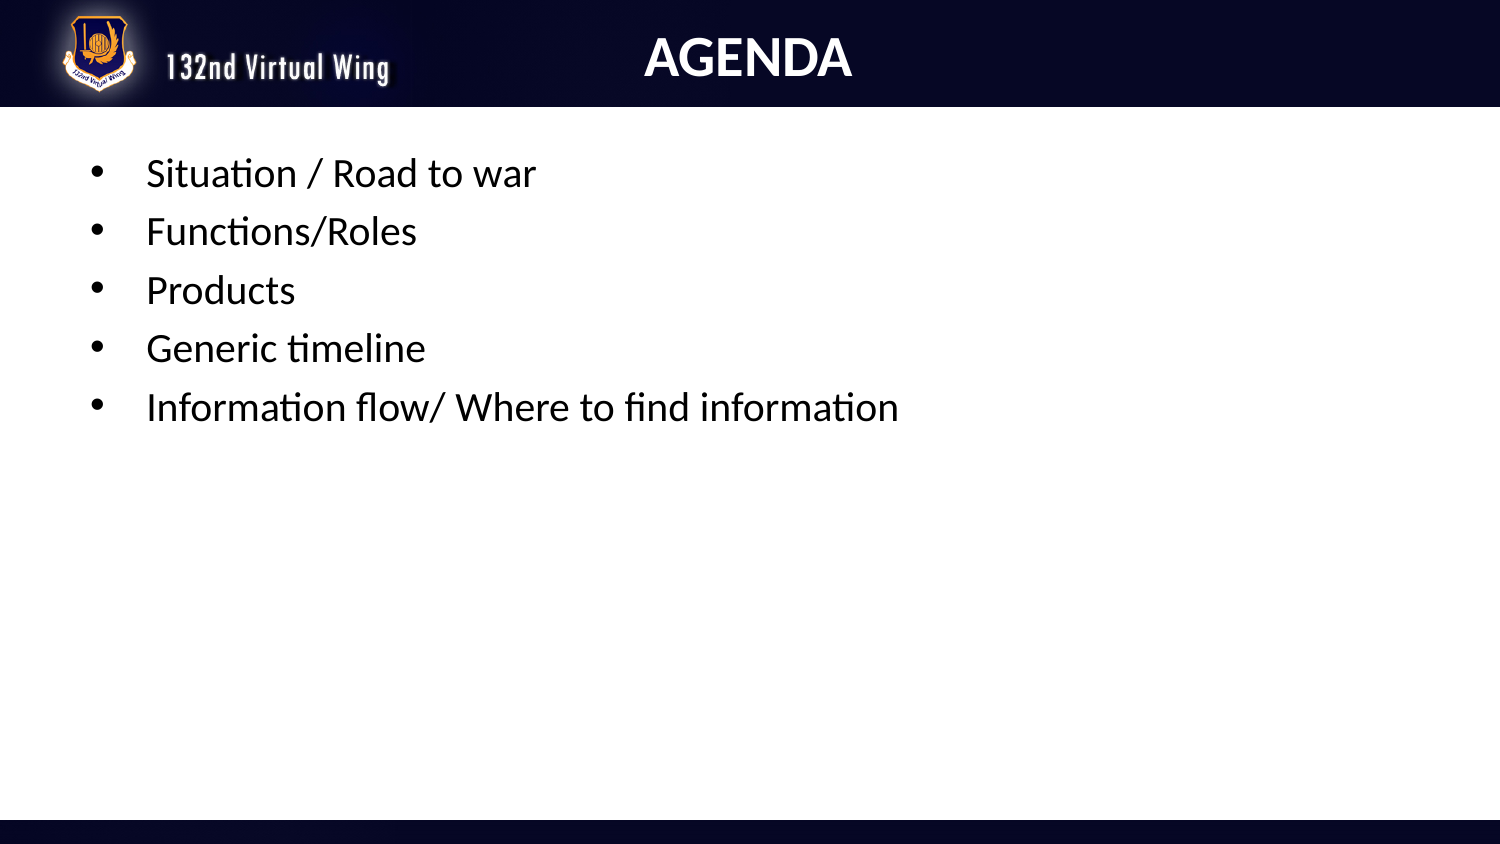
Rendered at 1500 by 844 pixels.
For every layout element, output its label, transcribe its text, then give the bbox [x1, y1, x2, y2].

title AGENDA [0, 0, 1498, 107]
picture [0, 820, 1500, 844]
list Situation / Road to war Functions/Roles Products Generic timeline Information flow/ Where to find information [75, 138, 1425, 824]
